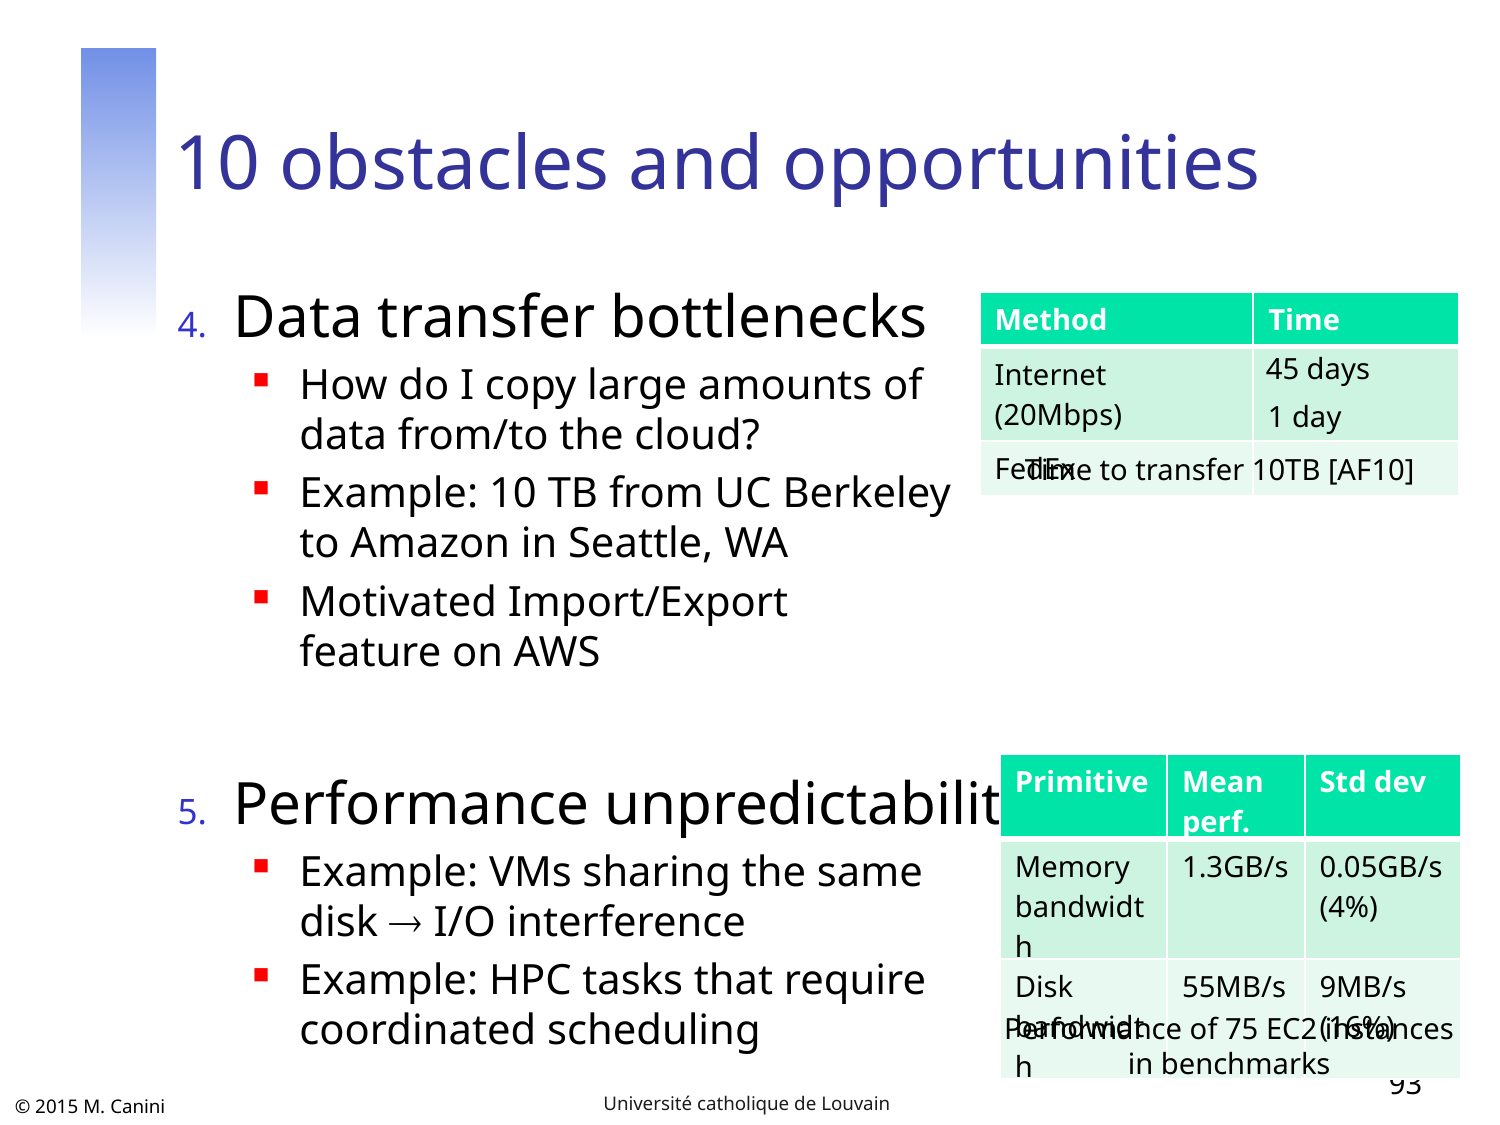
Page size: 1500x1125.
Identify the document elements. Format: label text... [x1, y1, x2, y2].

title 10 obstacles and opportunities [158, 49, 1438, 213]
table_cell Disk bandwidth [1001, 960, 1166, 1003]
table_cell 0.05GB/s (4%) [1306, 842, 1460, 958]
table_cell 1.3GB/s [1168, 842, 1304, 958]
table_header Time [1254, 293, 1458, 344]
table_header Mean perf. [1168, 755, 1304, 836]
table_cell [1357, 349, 1458, 440]
table_header Primitive [1001, 755, 1166, 836]
text_box Time to transfer 10TB [AF10] [1010, 443, 1430, 494]
table_cell FedEx [981, 442, 1252, 495]
table_header Std dev [1306, 755, 1460, 836]
text_box 45 days [1251, 342, 1386, 393]
table_cell Internet (20Mbps) [981, 349, 1252, 440]
text_box 1 day [1253, 391, 1357, 441]
table_cell Memory bandwidth [1001, 842, 1166, 958]
text_box Performance of 75 EC2 instances in benchmarks [989, 1003, 1469, 1088]
table_cell 55MB/s [1168, 960, 1304, 1003]
list Data transfer bottlenecks How do I copy large amounts of data from/to the cloud? Example: 10 TB from UC Berkeley to Amazon in Seattle, WA Motivated Import/Export feature on AWS Performance unpredictability Example: VMs sharing the same disk  I/O interference Example: HPC tasks that require coordinated scheduling [162, 271, 1438, 1052]
slide_number 93 [1124, 1088, 1438, 1113]
table_header Method [981, 293, 1252, 344]
table_cell 9MB/s (16%) [1306, 960, 1460, 1003]
footer Université catholique de Louvain [512, 1083, 987, 1125]
table_cell [1254, 442, 1458, 495]
